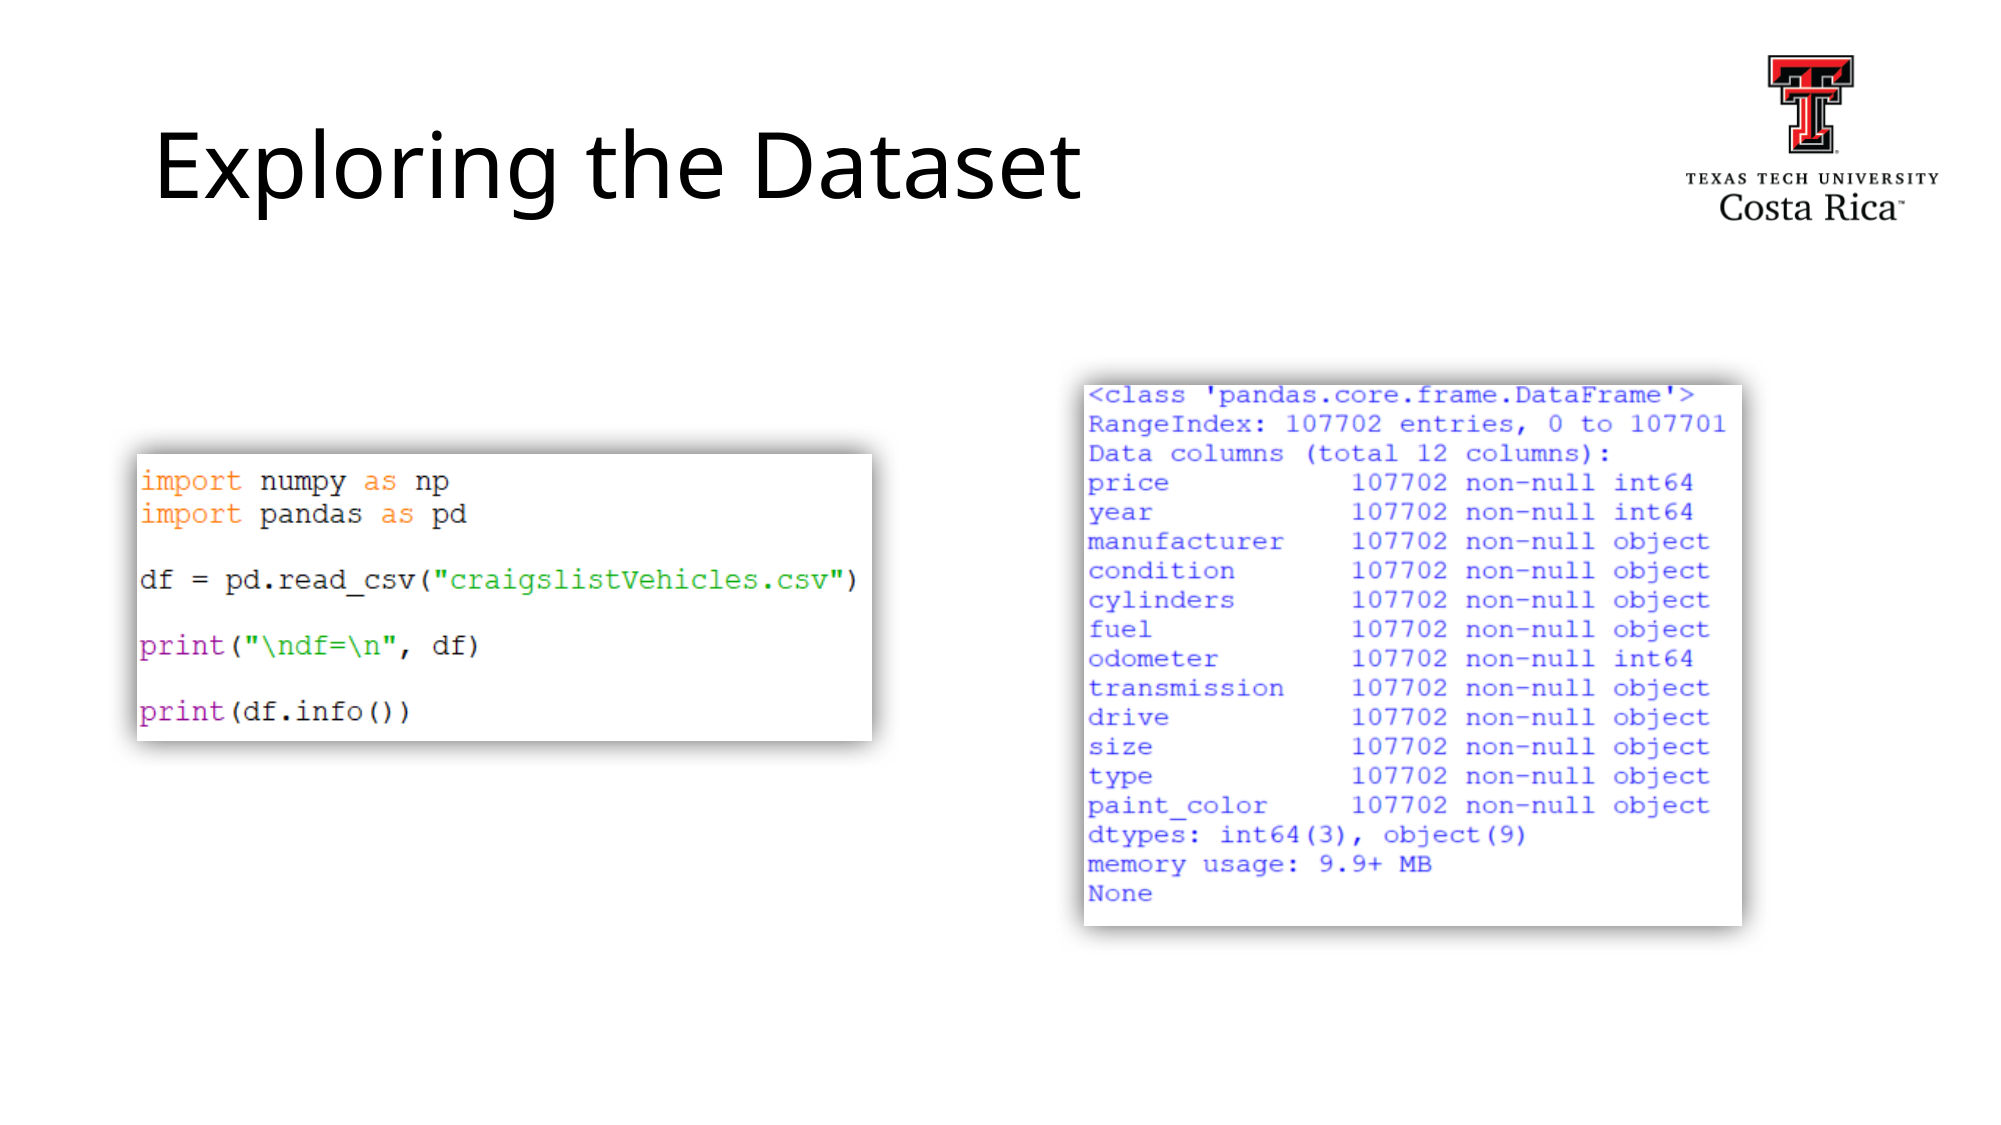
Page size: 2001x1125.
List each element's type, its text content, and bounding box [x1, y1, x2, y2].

picture [1084, 385, 1742, 926]
picture [1664, 30, 1964, 251]
picture [137, 454, 872, 741]
title Exploring the Dataset [137, 59, 1863, 278]
